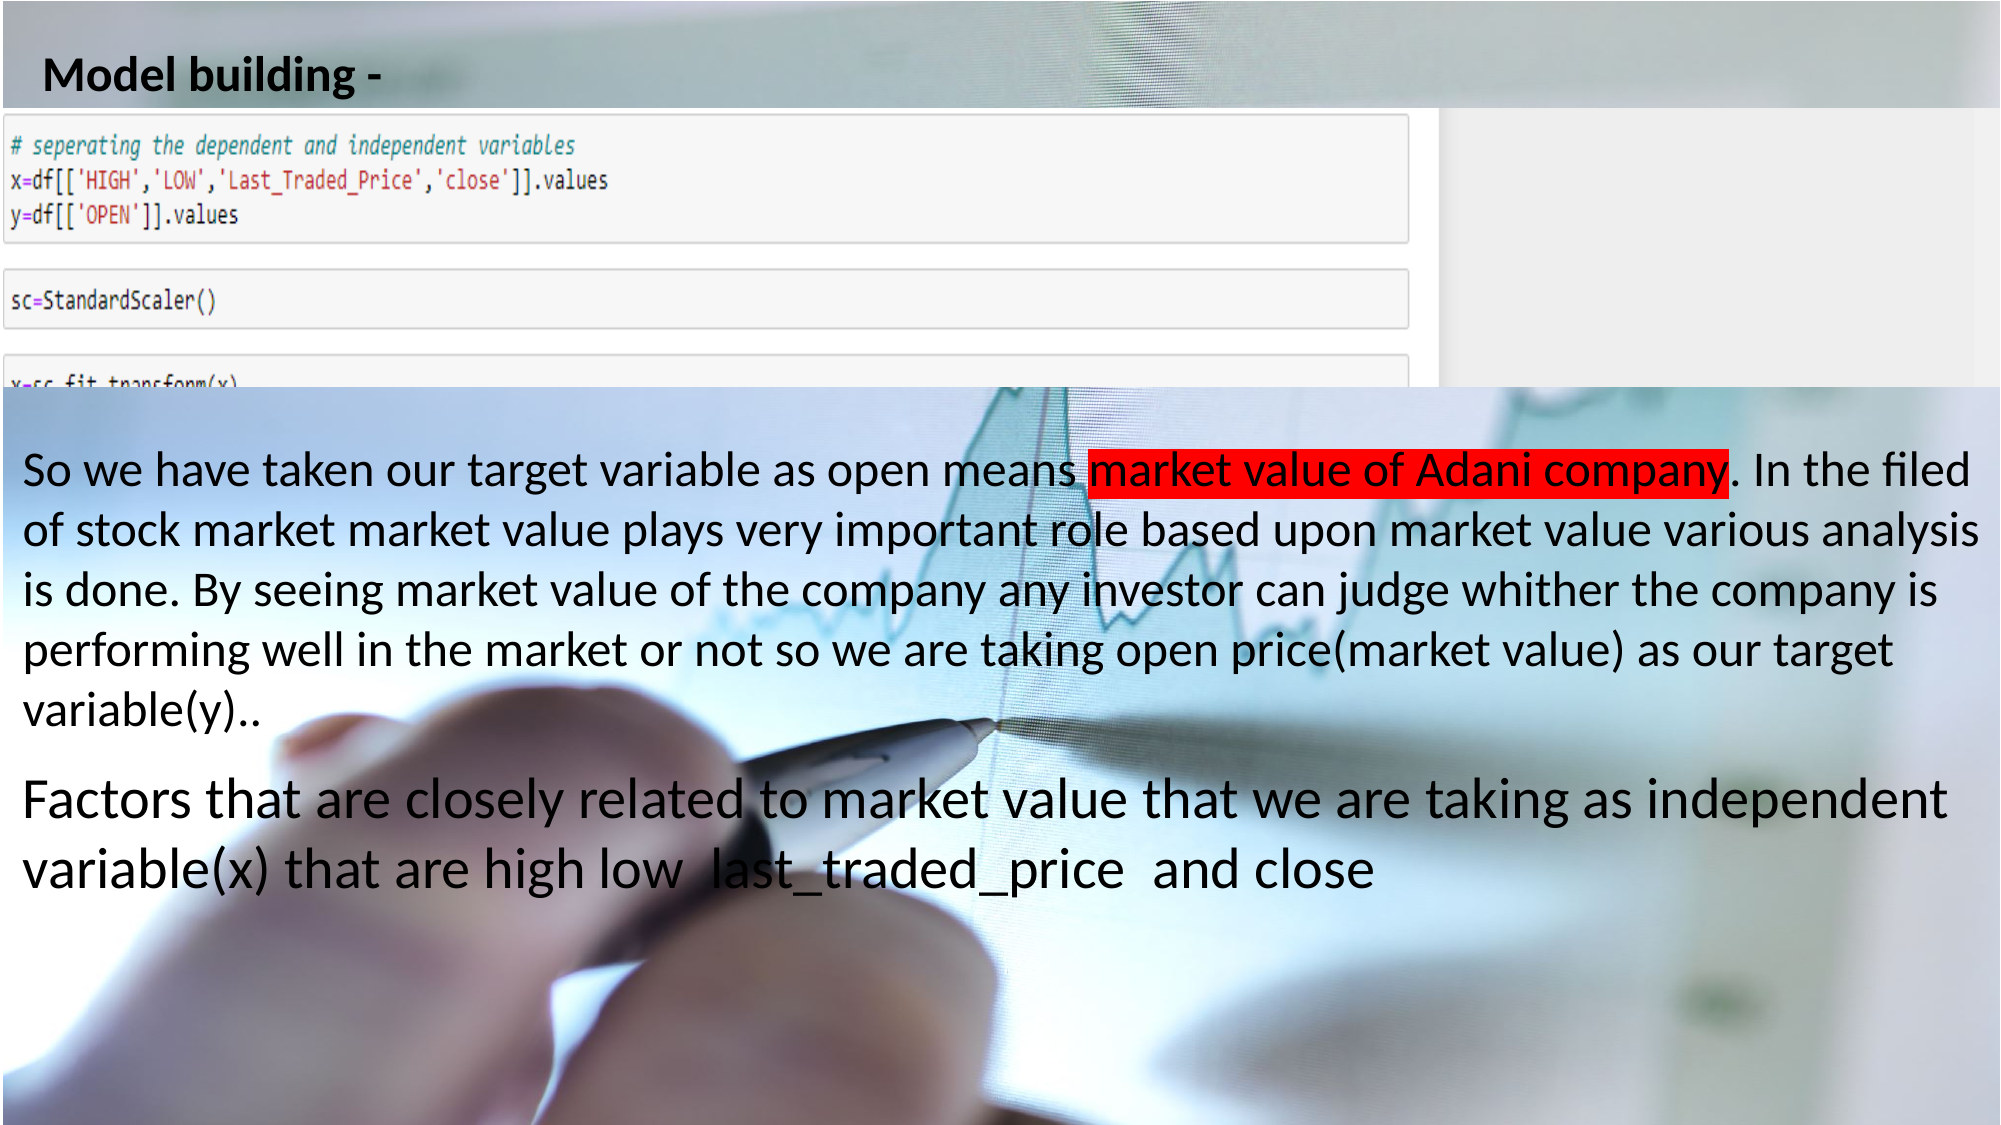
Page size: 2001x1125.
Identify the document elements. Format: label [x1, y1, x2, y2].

list [3, 388, 2000, 1125]
picture [3, 108, 2000, 388]
list [3, 1, 2000, 108]
